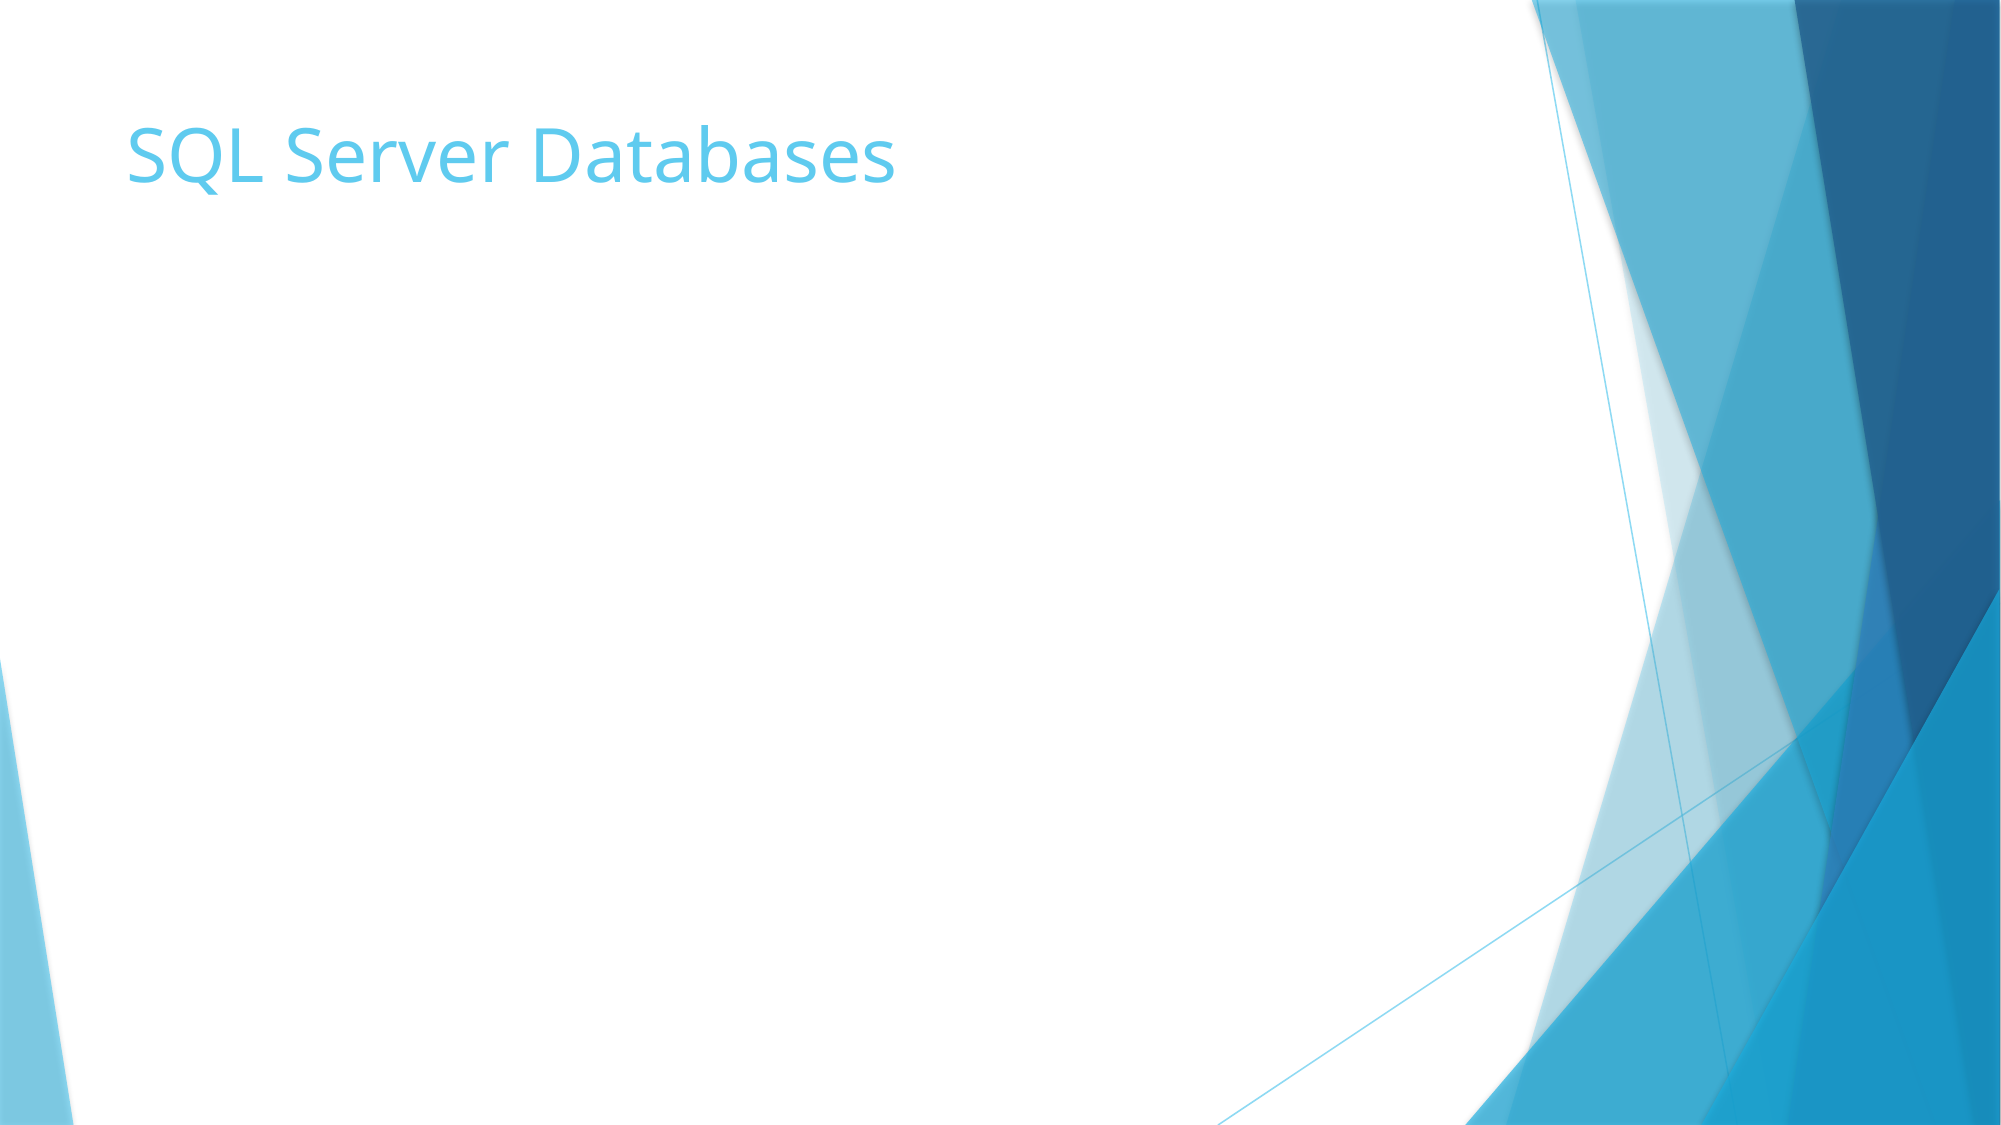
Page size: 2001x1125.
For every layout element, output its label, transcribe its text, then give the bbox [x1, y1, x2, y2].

title SQL Server Databases [111, 99, 1522, 317]
